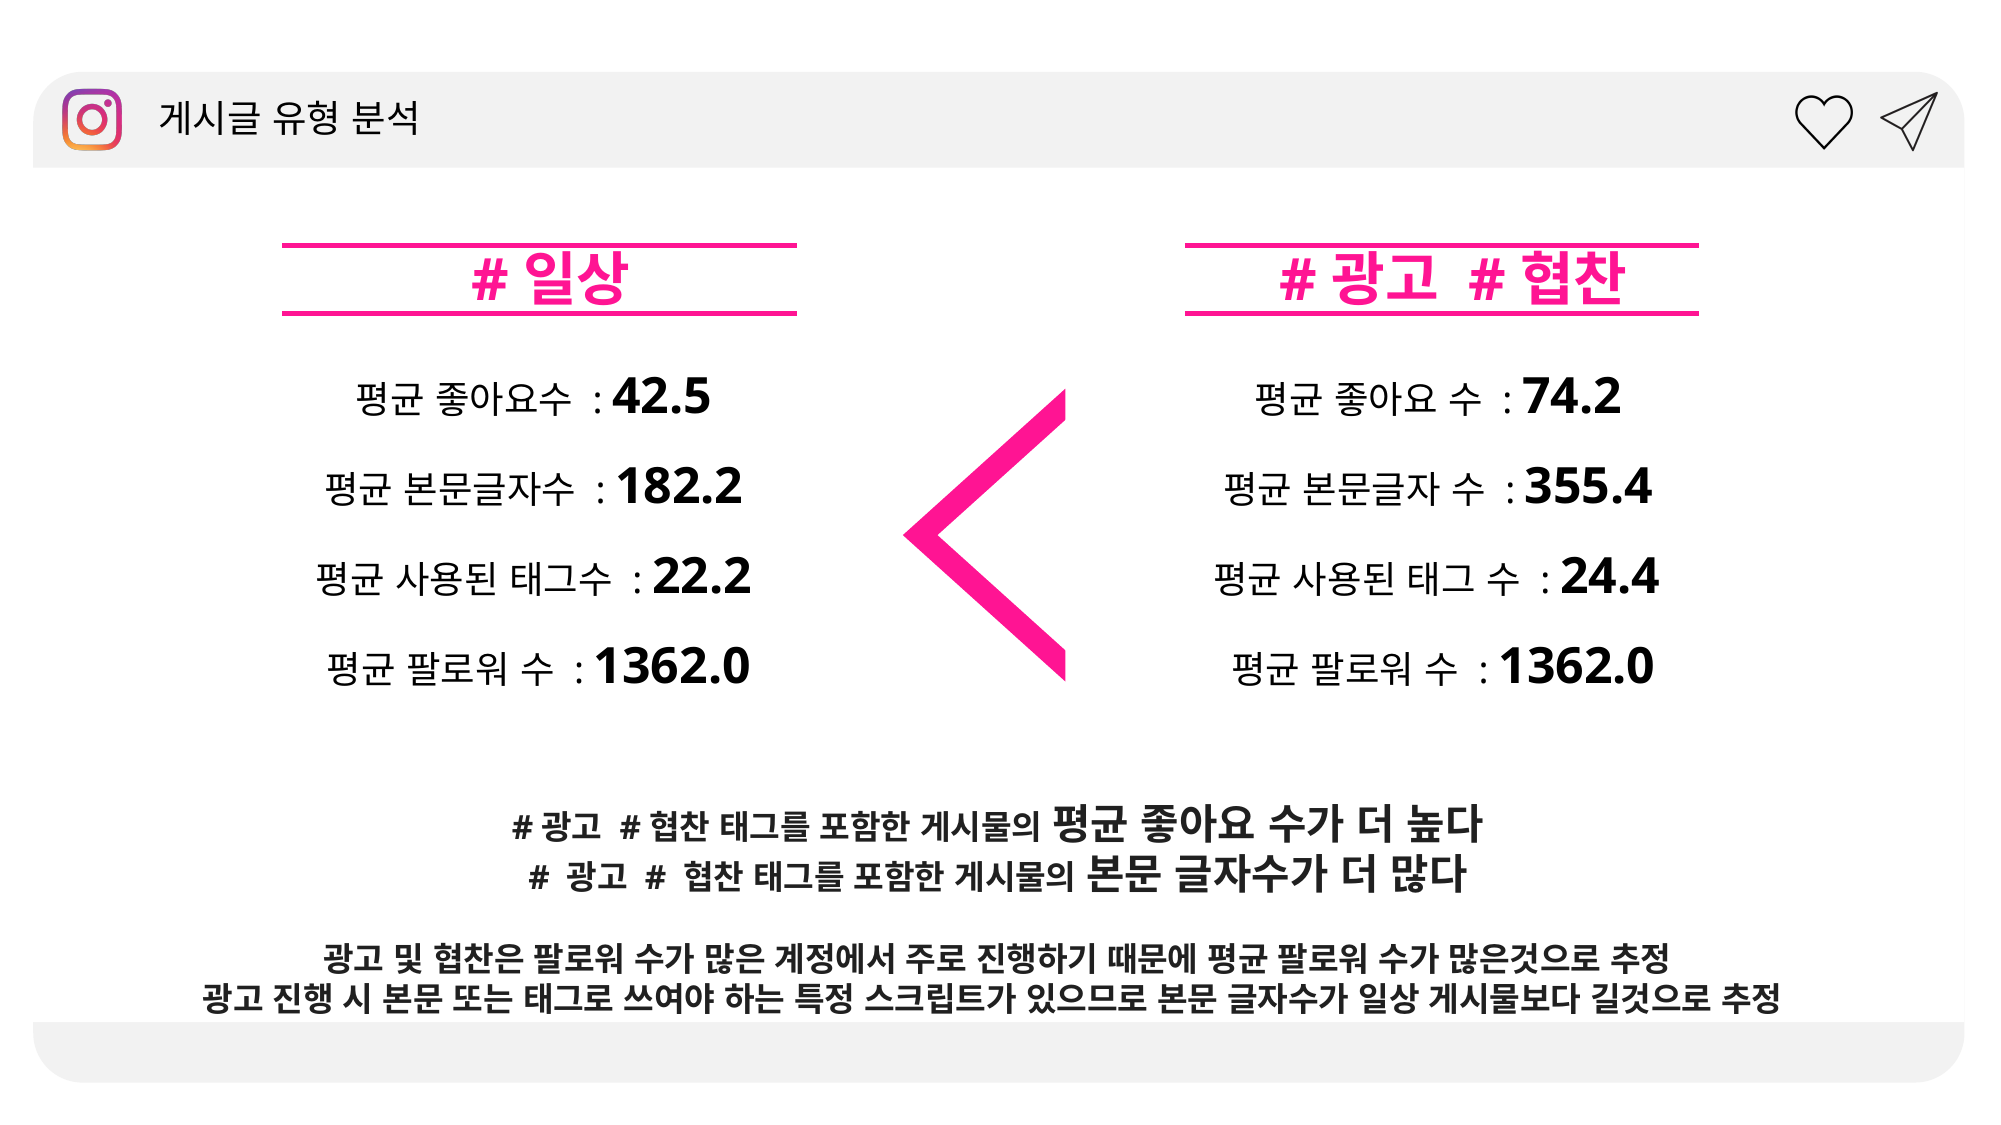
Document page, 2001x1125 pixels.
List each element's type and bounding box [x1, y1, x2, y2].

picture [1880, 91, 1938, 152]
text_box [282, 234, 809, 321]
text_box [1184, 234, 1712, 321]
picture [1795, 95, 1853, 150]
text_box [33, 71, 1965, 1083]
picture [60, 86, 124, 153]
text_box [906, 393, 1098, 677]
text_box [161, 334, 1881, 760]
